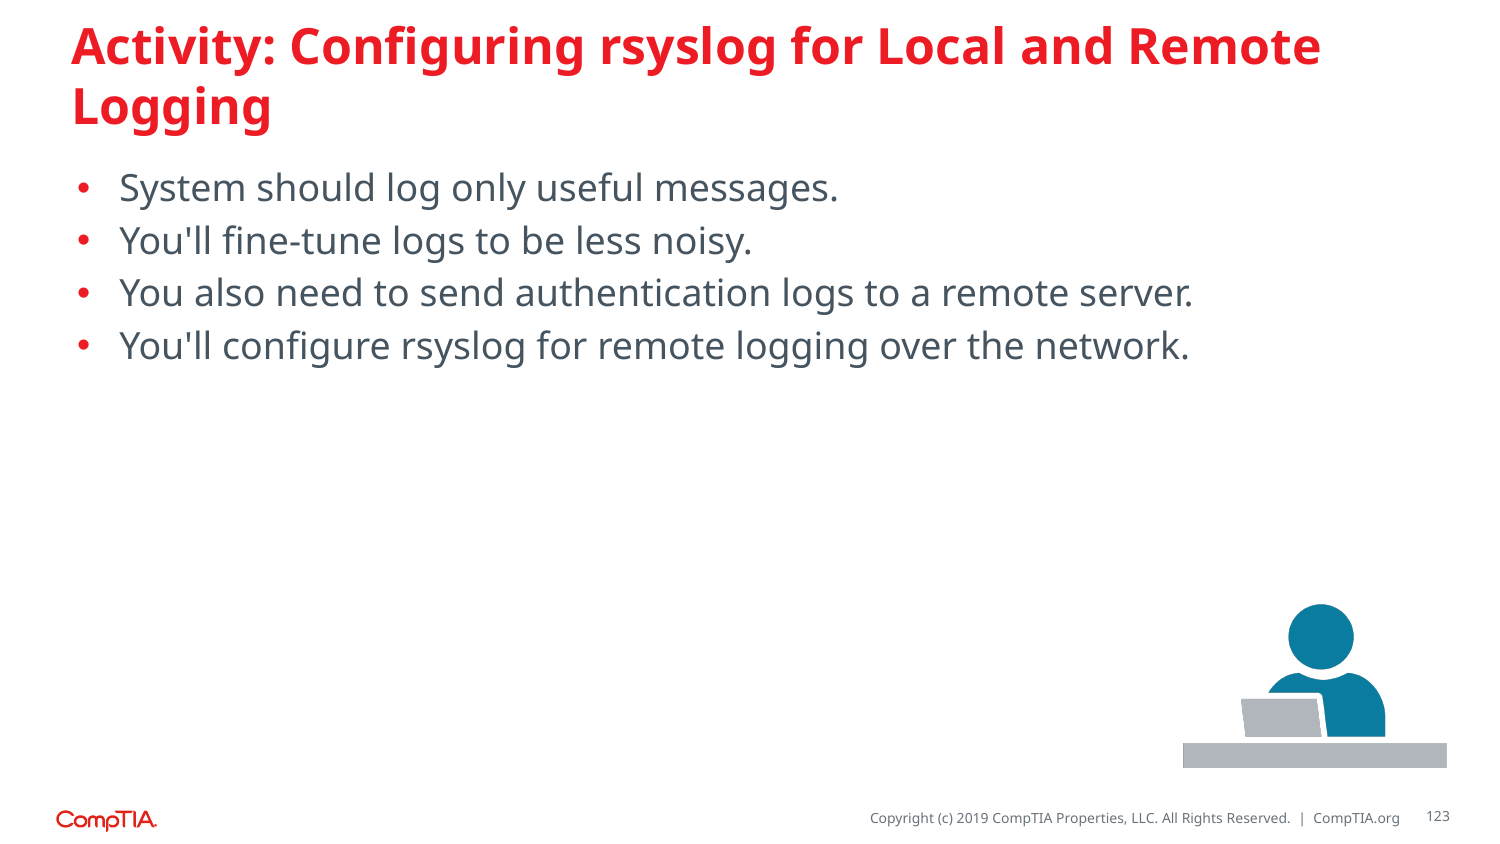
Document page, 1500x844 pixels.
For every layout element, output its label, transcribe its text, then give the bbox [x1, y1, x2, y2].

title Activity: Configuring rsyslog for Local and Remote Logging [56, 22, 1350, 127]
list System should log only useful messages. You'll fine-tune logs to be less noisy. You also need to send authentication logs to a remote server. You'll configure rsyslog for remote logging over the network. [62, 156, 1450, 765]
slide_number 123 [1407, 800, 1450, 835]
